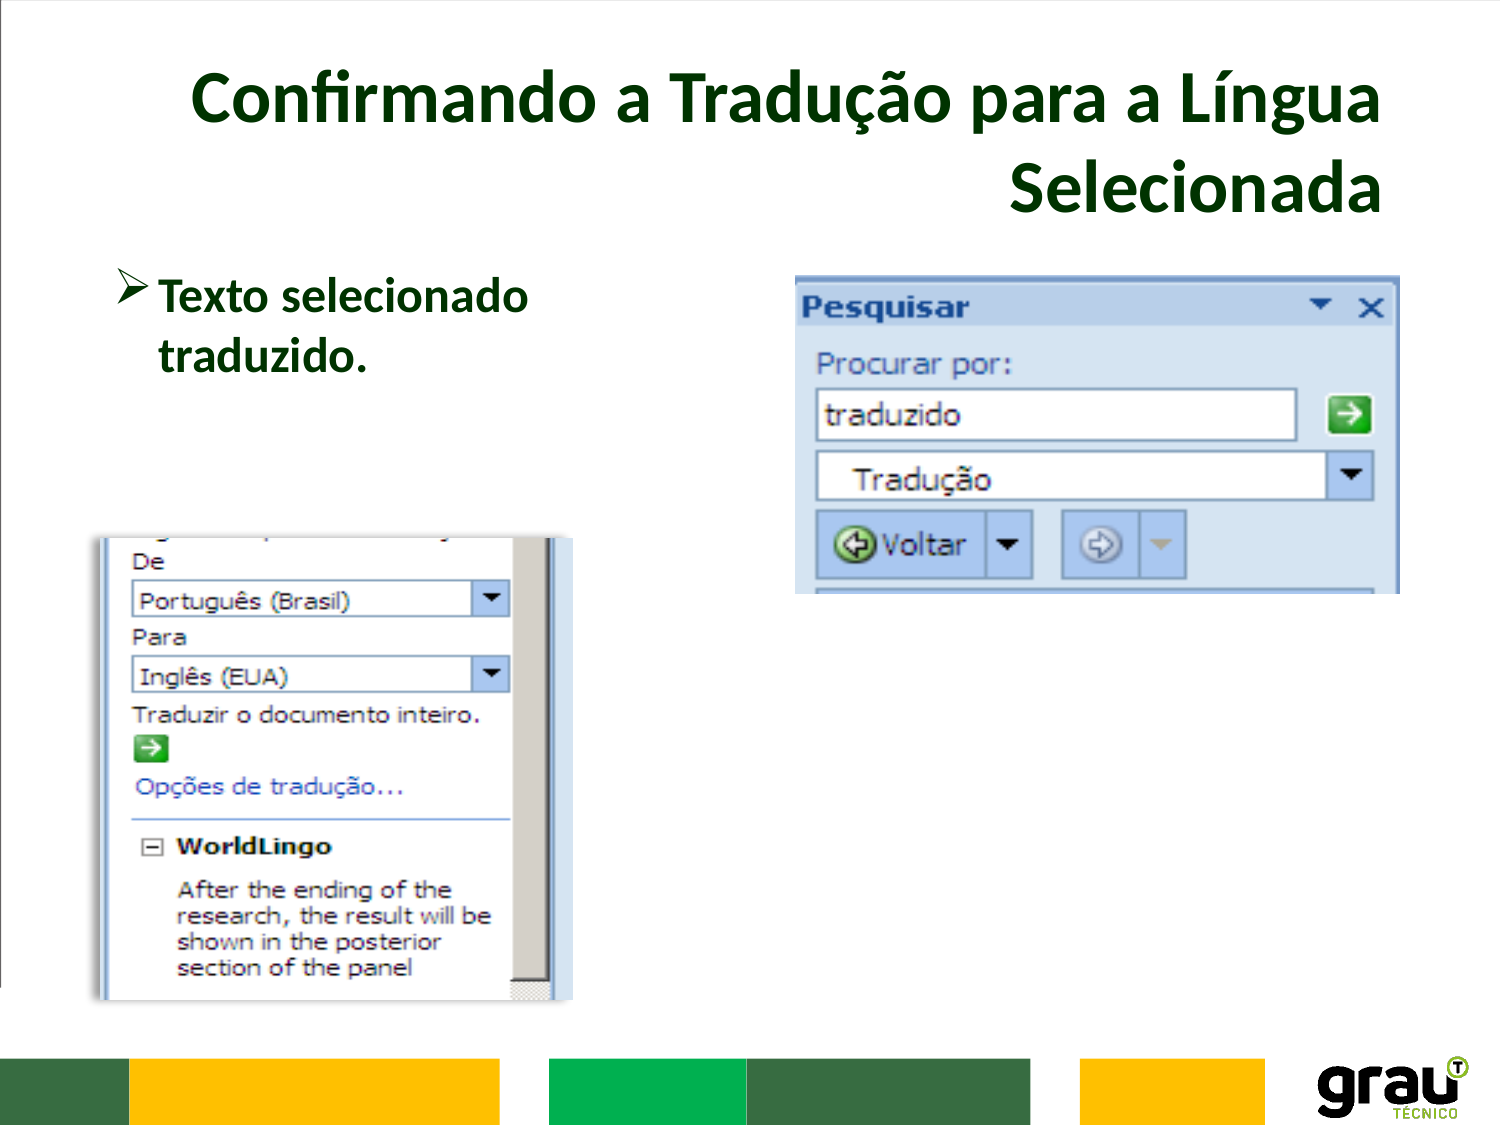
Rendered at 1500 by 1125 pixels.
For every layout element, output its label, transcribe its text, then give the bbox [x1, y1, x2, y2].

picture [0, 0, 1500, 1001]
list Texto selecionado traduzido. [98, 255, 632, 965]
picture [1316, 1055, 1470, 1121]
title Confirmando a Tradução para a Língua Selecionada [100, 54, 1399, 220]
